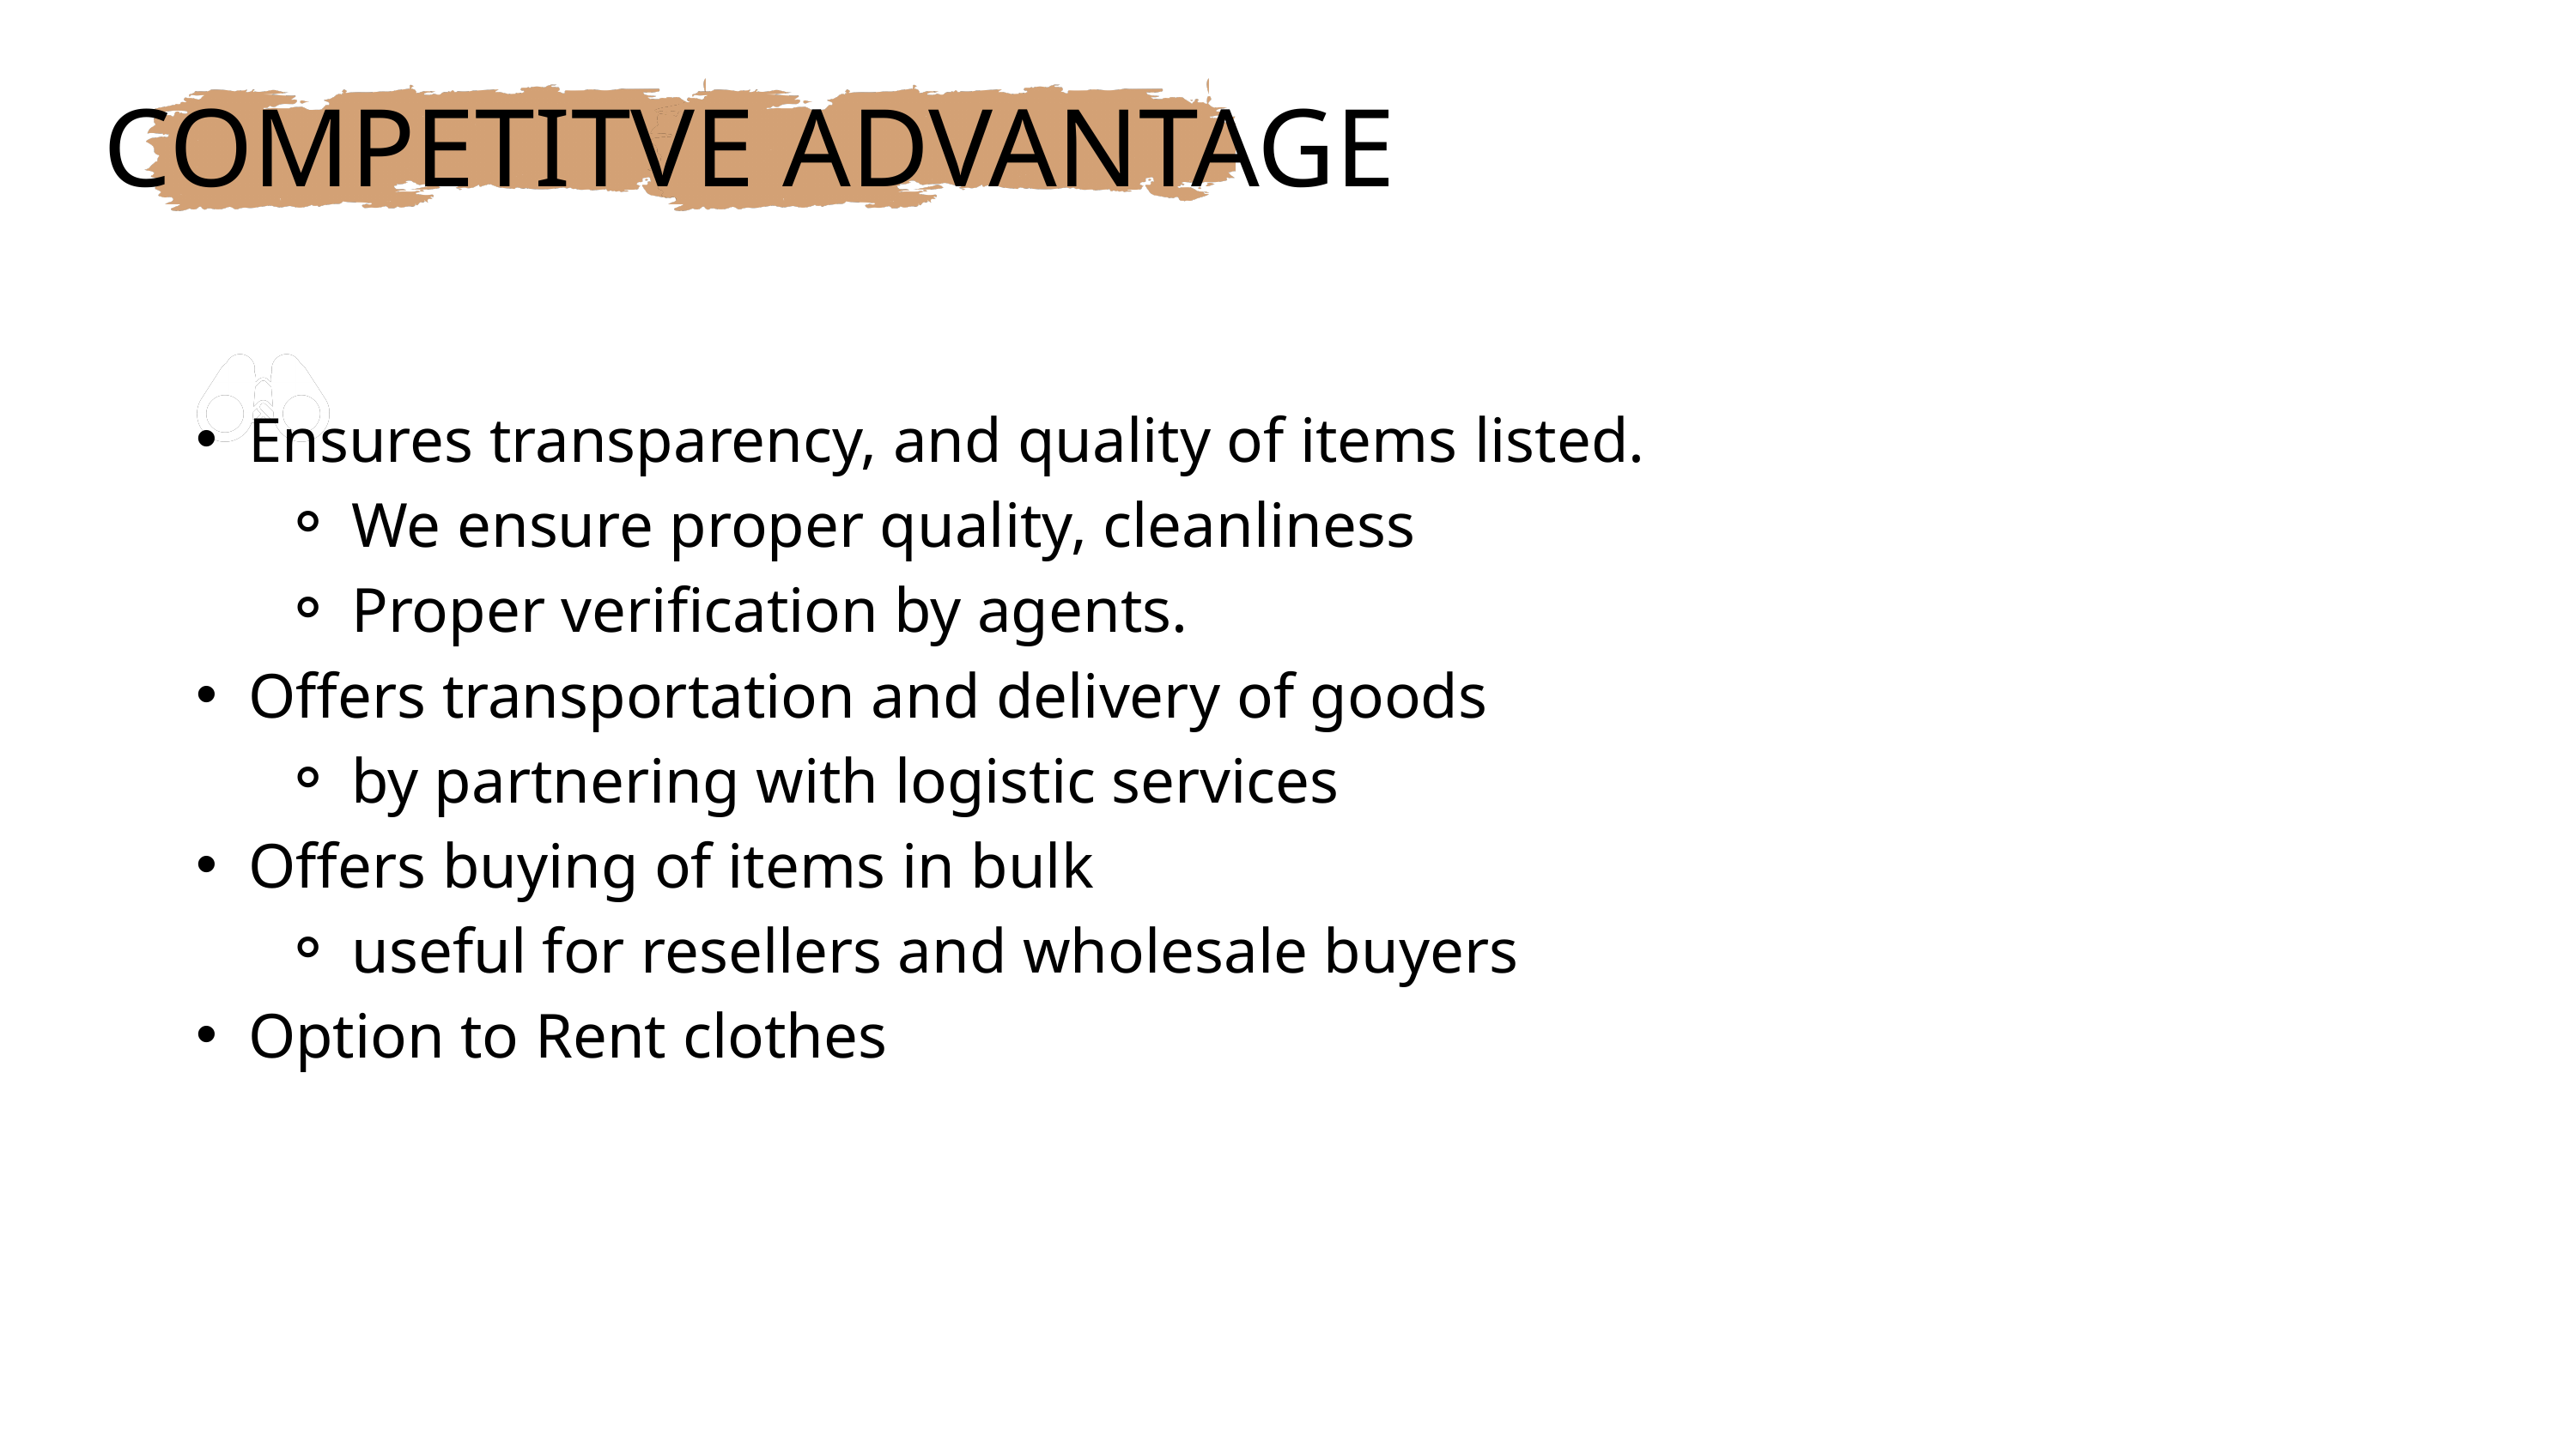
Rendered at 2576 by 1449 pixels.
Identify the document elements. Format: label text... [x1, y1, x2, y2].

text_box COMPETITVE ADVANTAGE [103, 88, 140, 209]
picture [195, 352, 331, 444]
picture [144, 78, 1236, 211]
text_box COMPETITVE ADVANTAGE [1239, 88, 1623, 209]
text_box Ensures transparency, and quality of items listed. We ensure proper quality, cleanliness Proper verification by agents. Offers transportation and delivery of goods by partnering with logistic services Offers buying of items in bulk useful for resellers and wholesale buyers Option to Rent clothes [144, 304, 2386, 1155]
